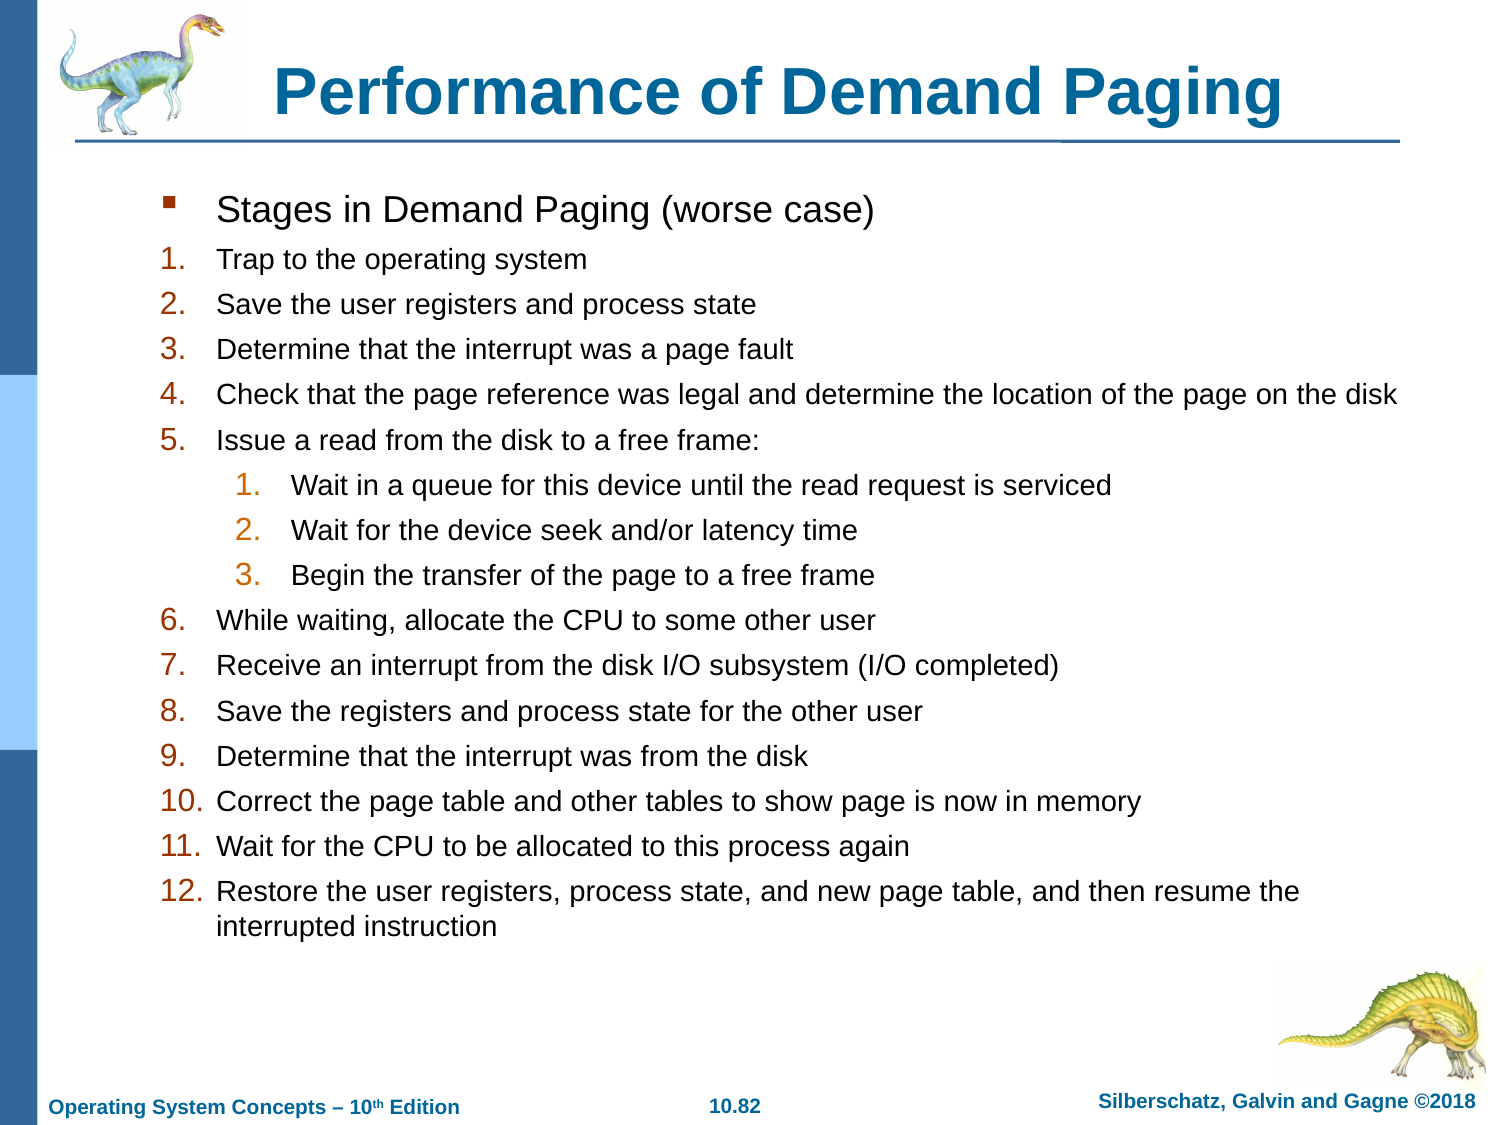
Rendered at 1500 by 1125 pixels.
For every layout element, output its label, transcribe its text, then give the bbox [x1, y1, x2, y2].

title Performance of Demand Paging [134, 40, 1425, 136]
picture [46, 0, 243, 149]
picture [1275, 959, 1486, 1090]
list Stages in Demand Paging (worse case) Trap to the operating system Save the user registers and process state Determine that the interrupt was a page fault Check that the page reference was legal and determine the location of the page on the disk Issue a read from the disk to a free frame: Wait in a queue for this device until the read request is serviced Wait for the device seek and/or latency time Begin the transfer of the page to a free frame While waiting, allocate the CPU to some other user Receive an interrupt from the disk I/O subsystem (I/O completed) Save the registers and process state for the other user Determine that the interrupt was from the disk Correct the page table and other tables to show page is now in memory Wait for the CPU to be allocated to this process again Restore the user registers, process state, and new page table, and then resume the interrupted instruction [144, 177, 1423, 973]
